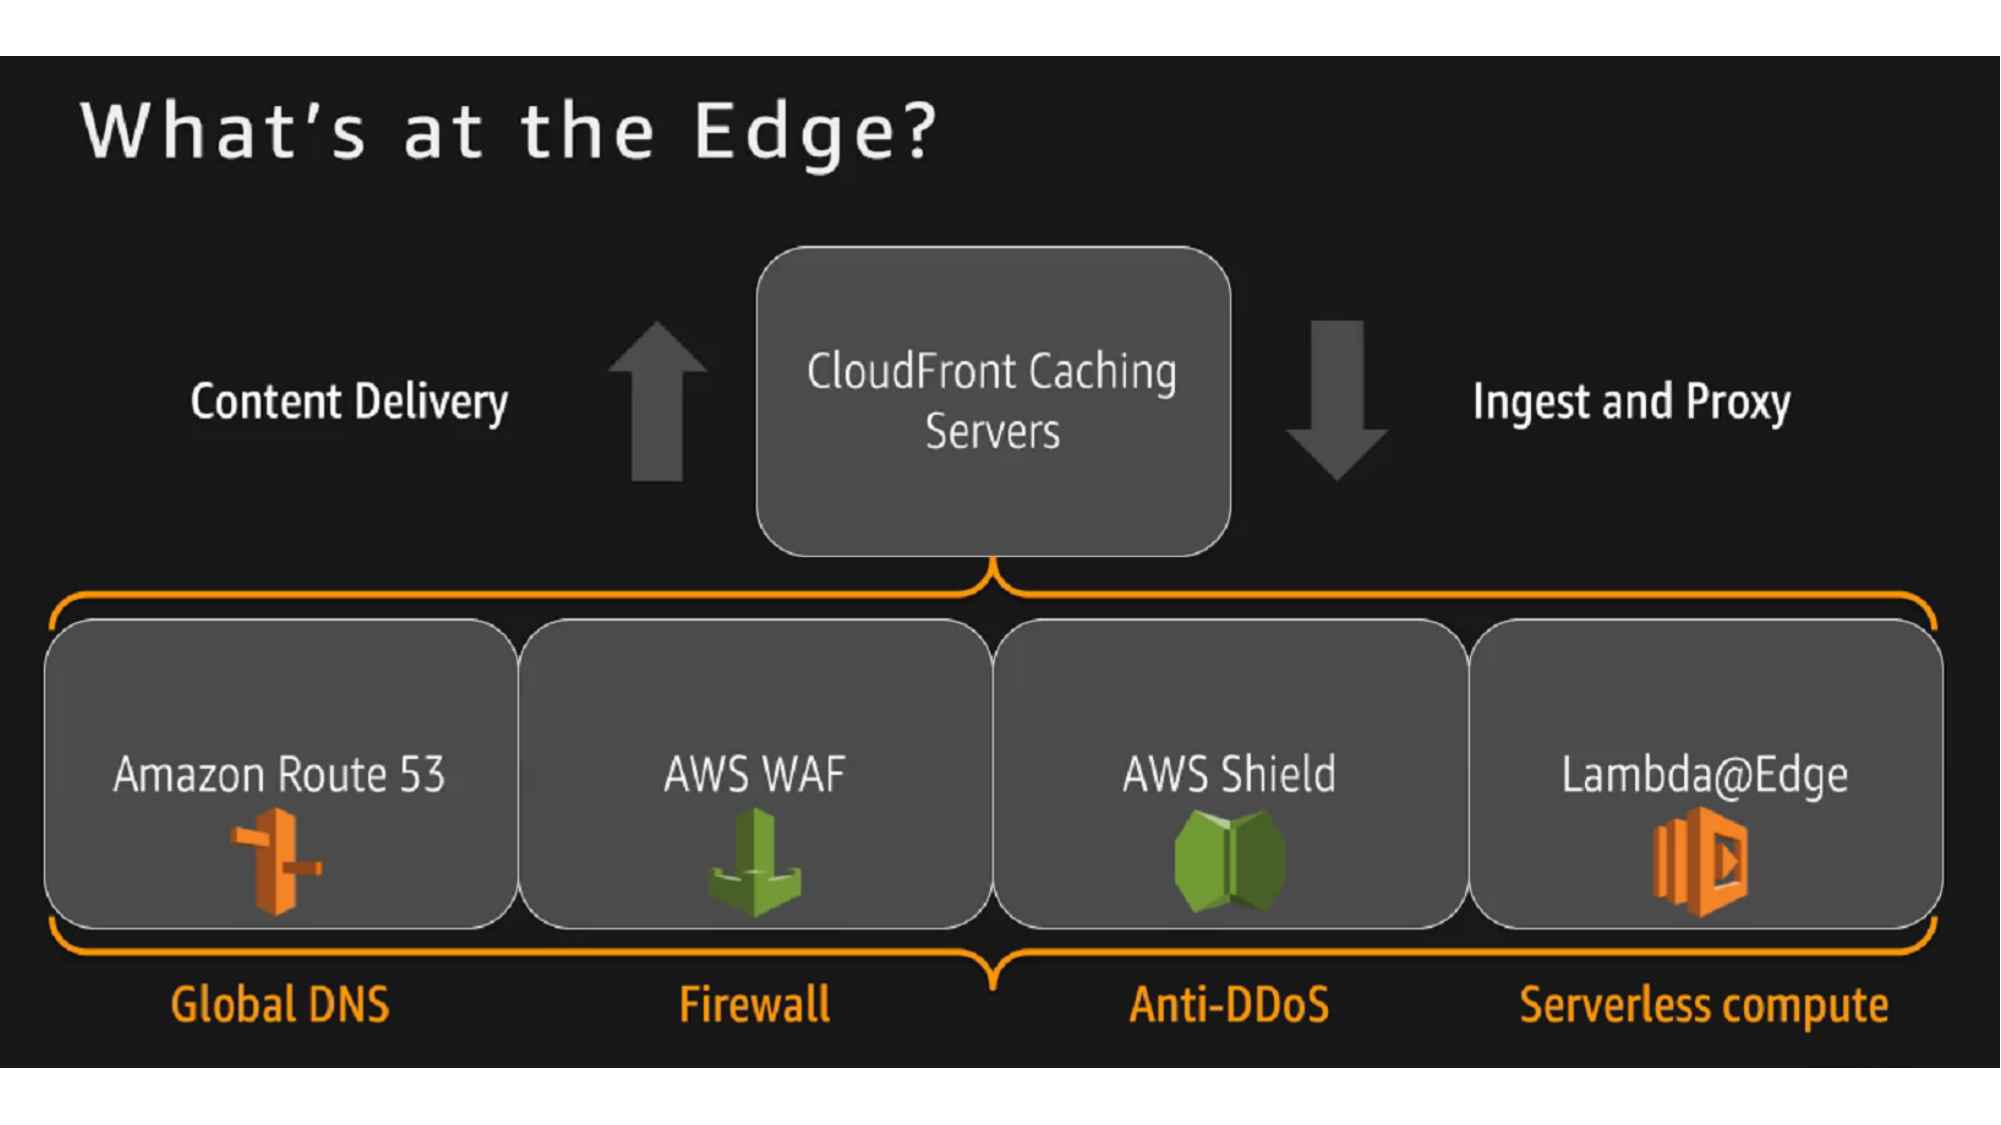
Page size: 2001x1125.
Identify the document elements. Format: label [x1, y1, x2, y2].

picture [0, 56, 2000, 1068]
